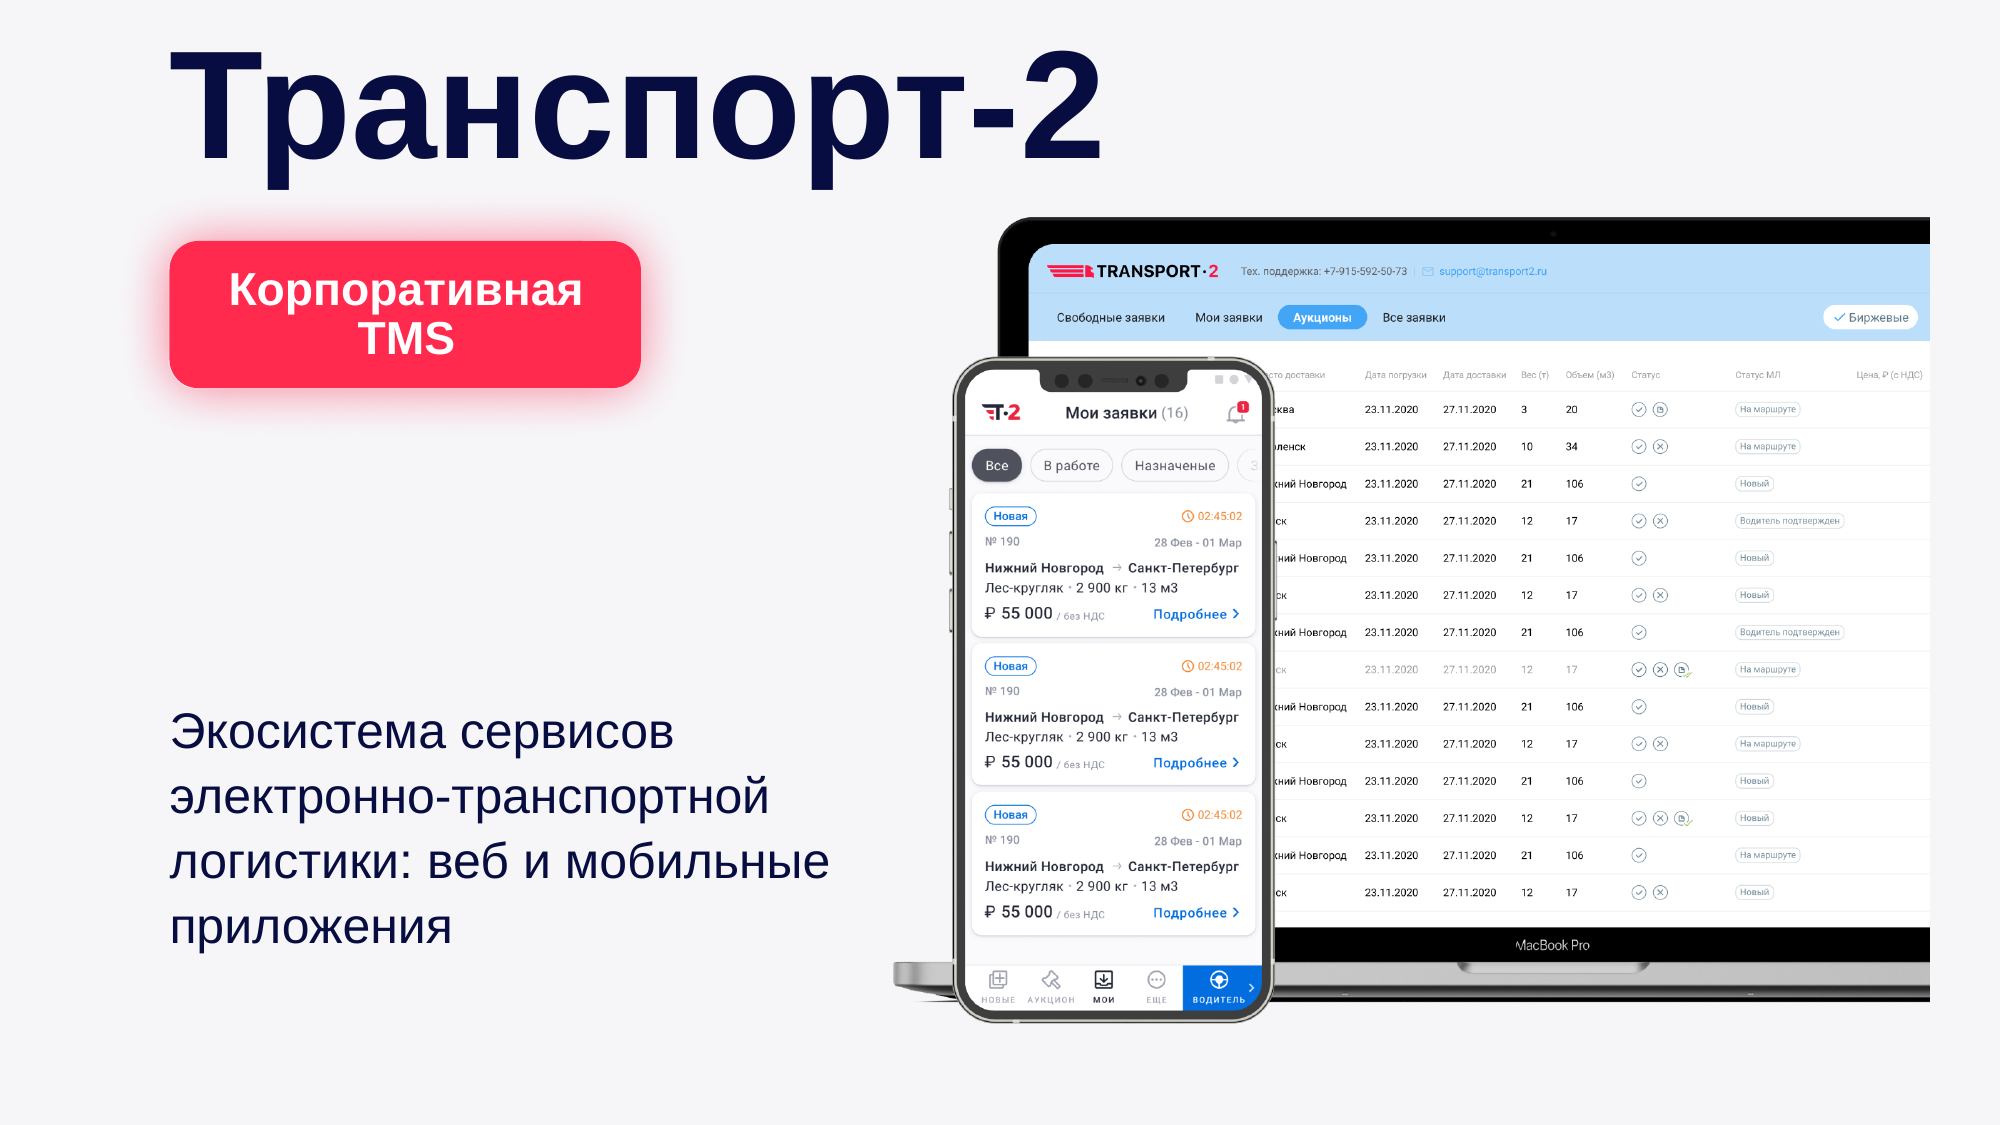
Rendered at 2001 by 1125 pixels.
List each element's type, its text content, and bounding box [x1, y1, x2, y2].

picture [705, 217, 1930, 1110]
text_box Транспорт-2 [169, 53, 1332, 190]
picture [114, 185, 696, 444]
text_box Экосистема сервисов электронно-транспортной логистики: веб и мобильные приложения [169, 693, 705, 954]
